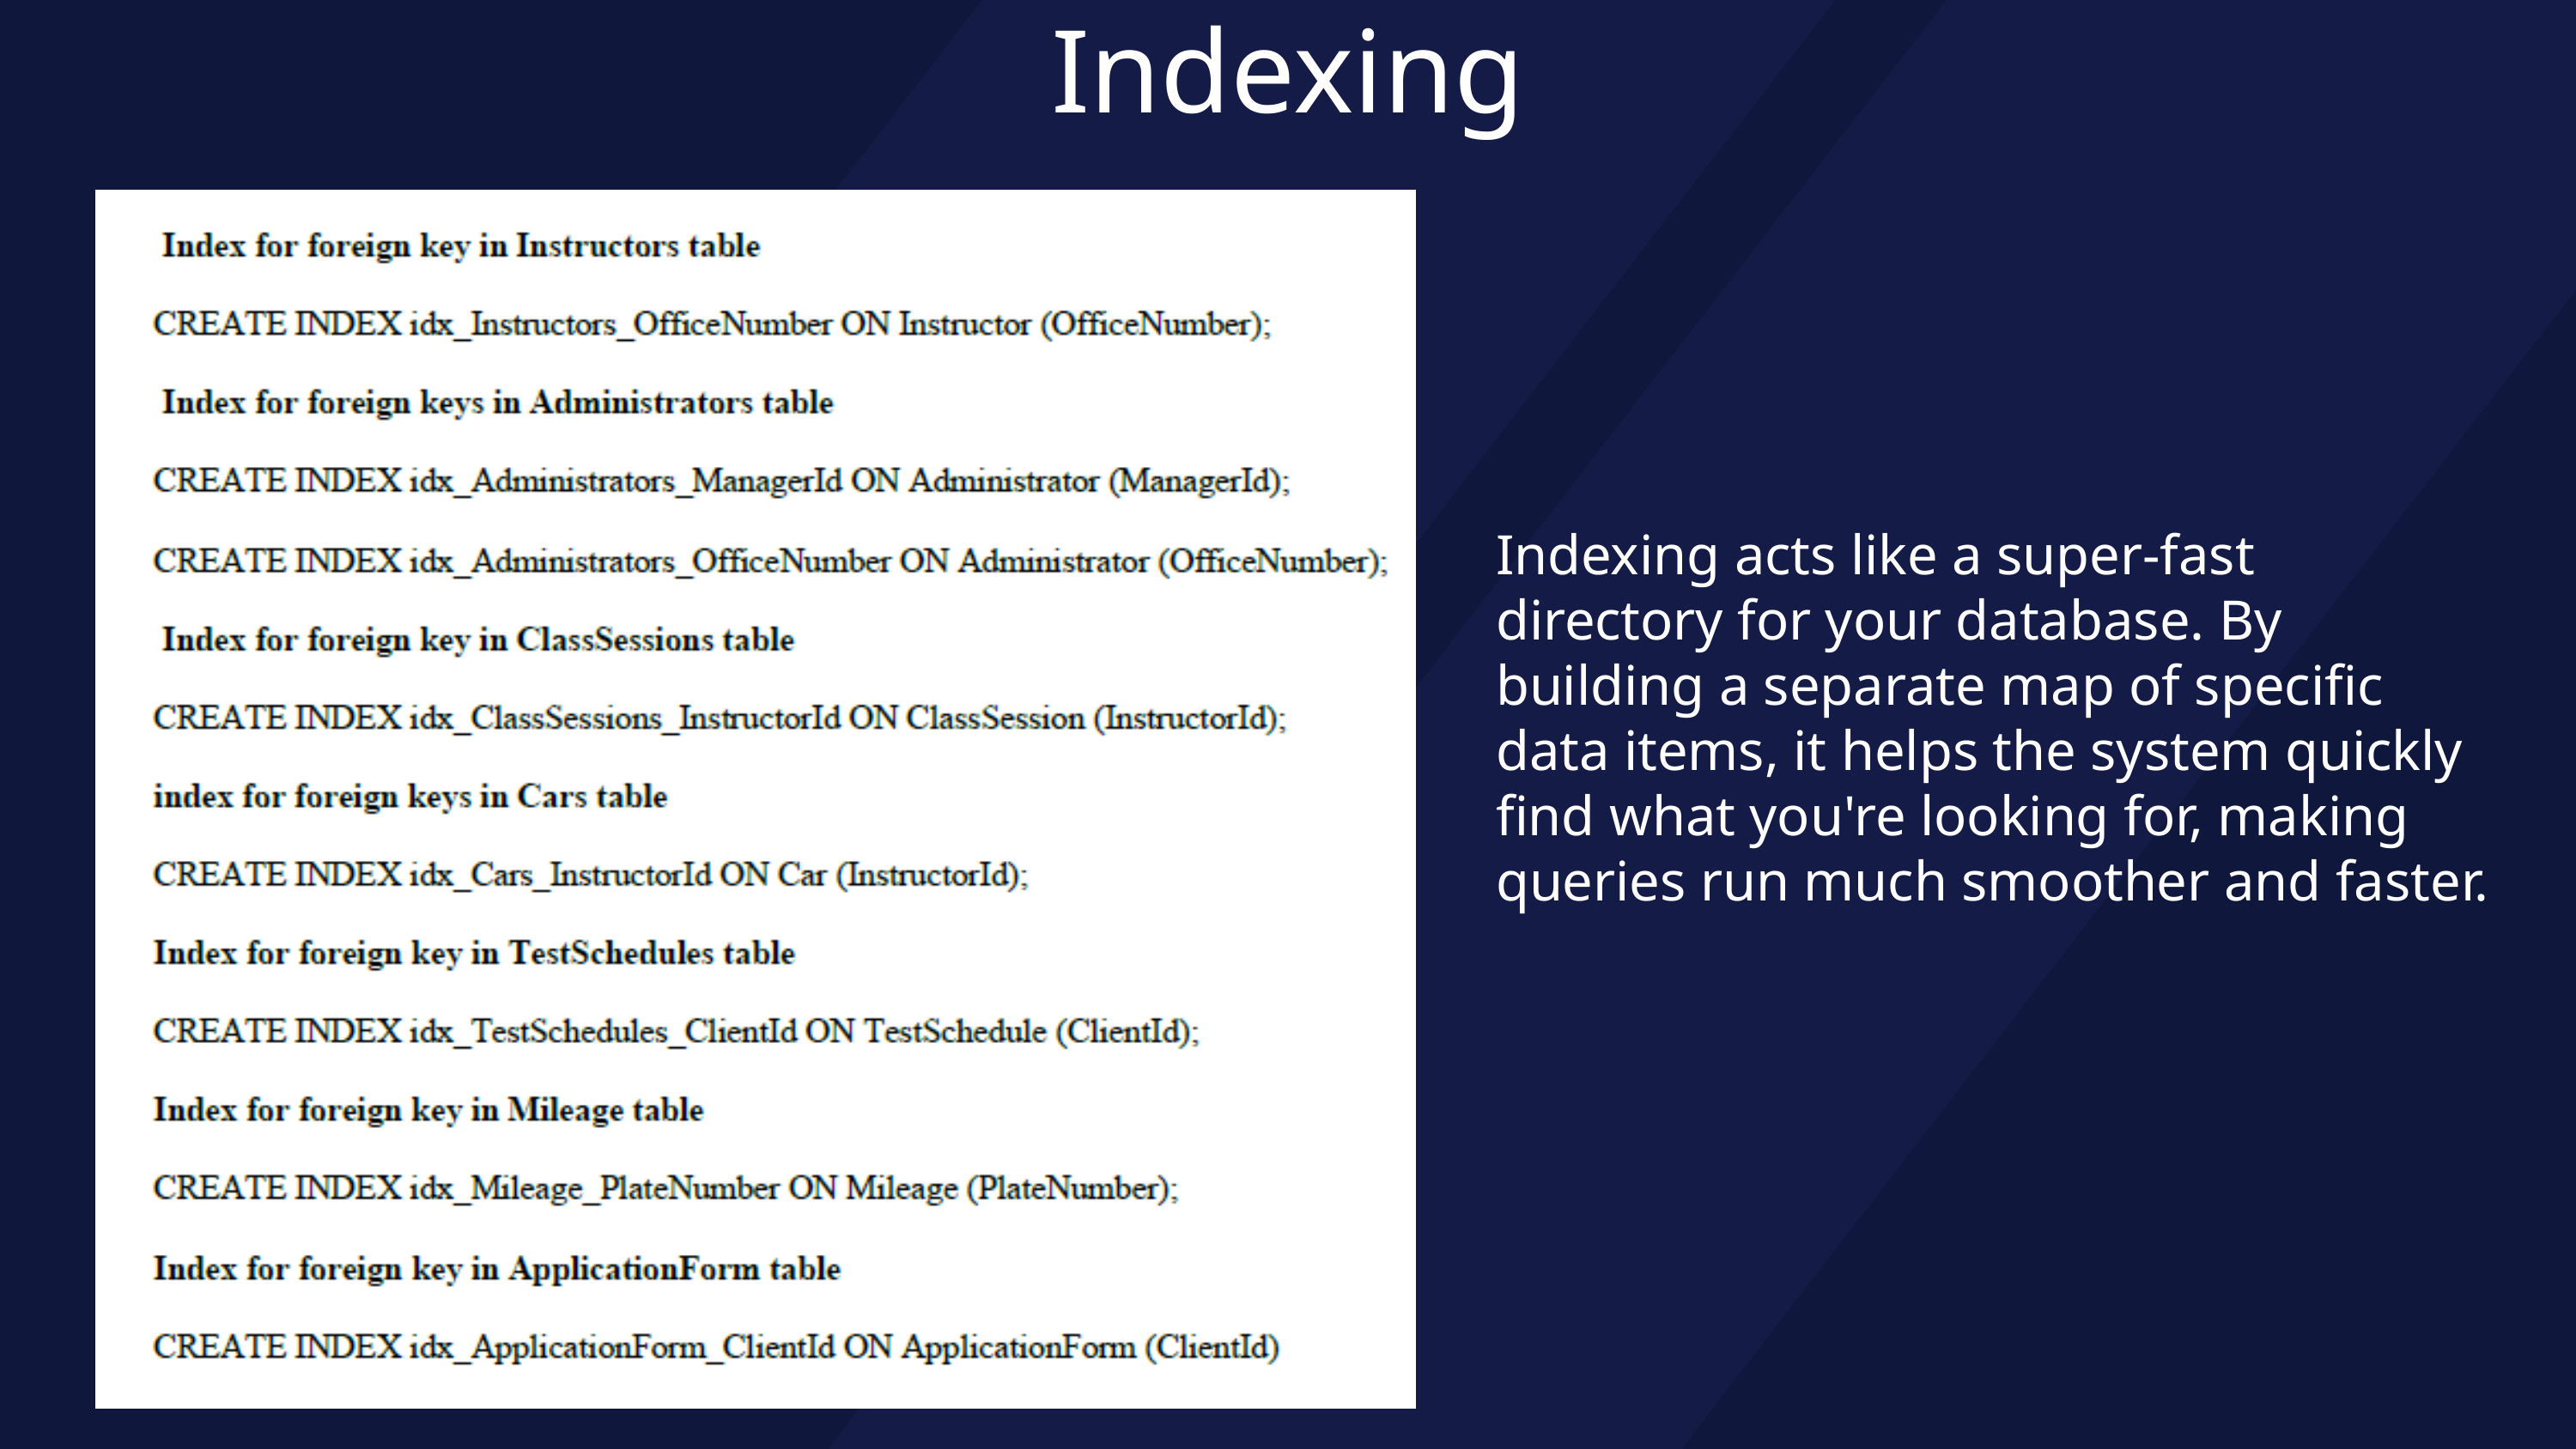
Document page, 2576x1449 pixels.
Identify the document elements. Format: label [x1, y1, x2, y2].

text_box [535, 0, 2576, 1449]
text_box [95, 190, 529, 1409]
